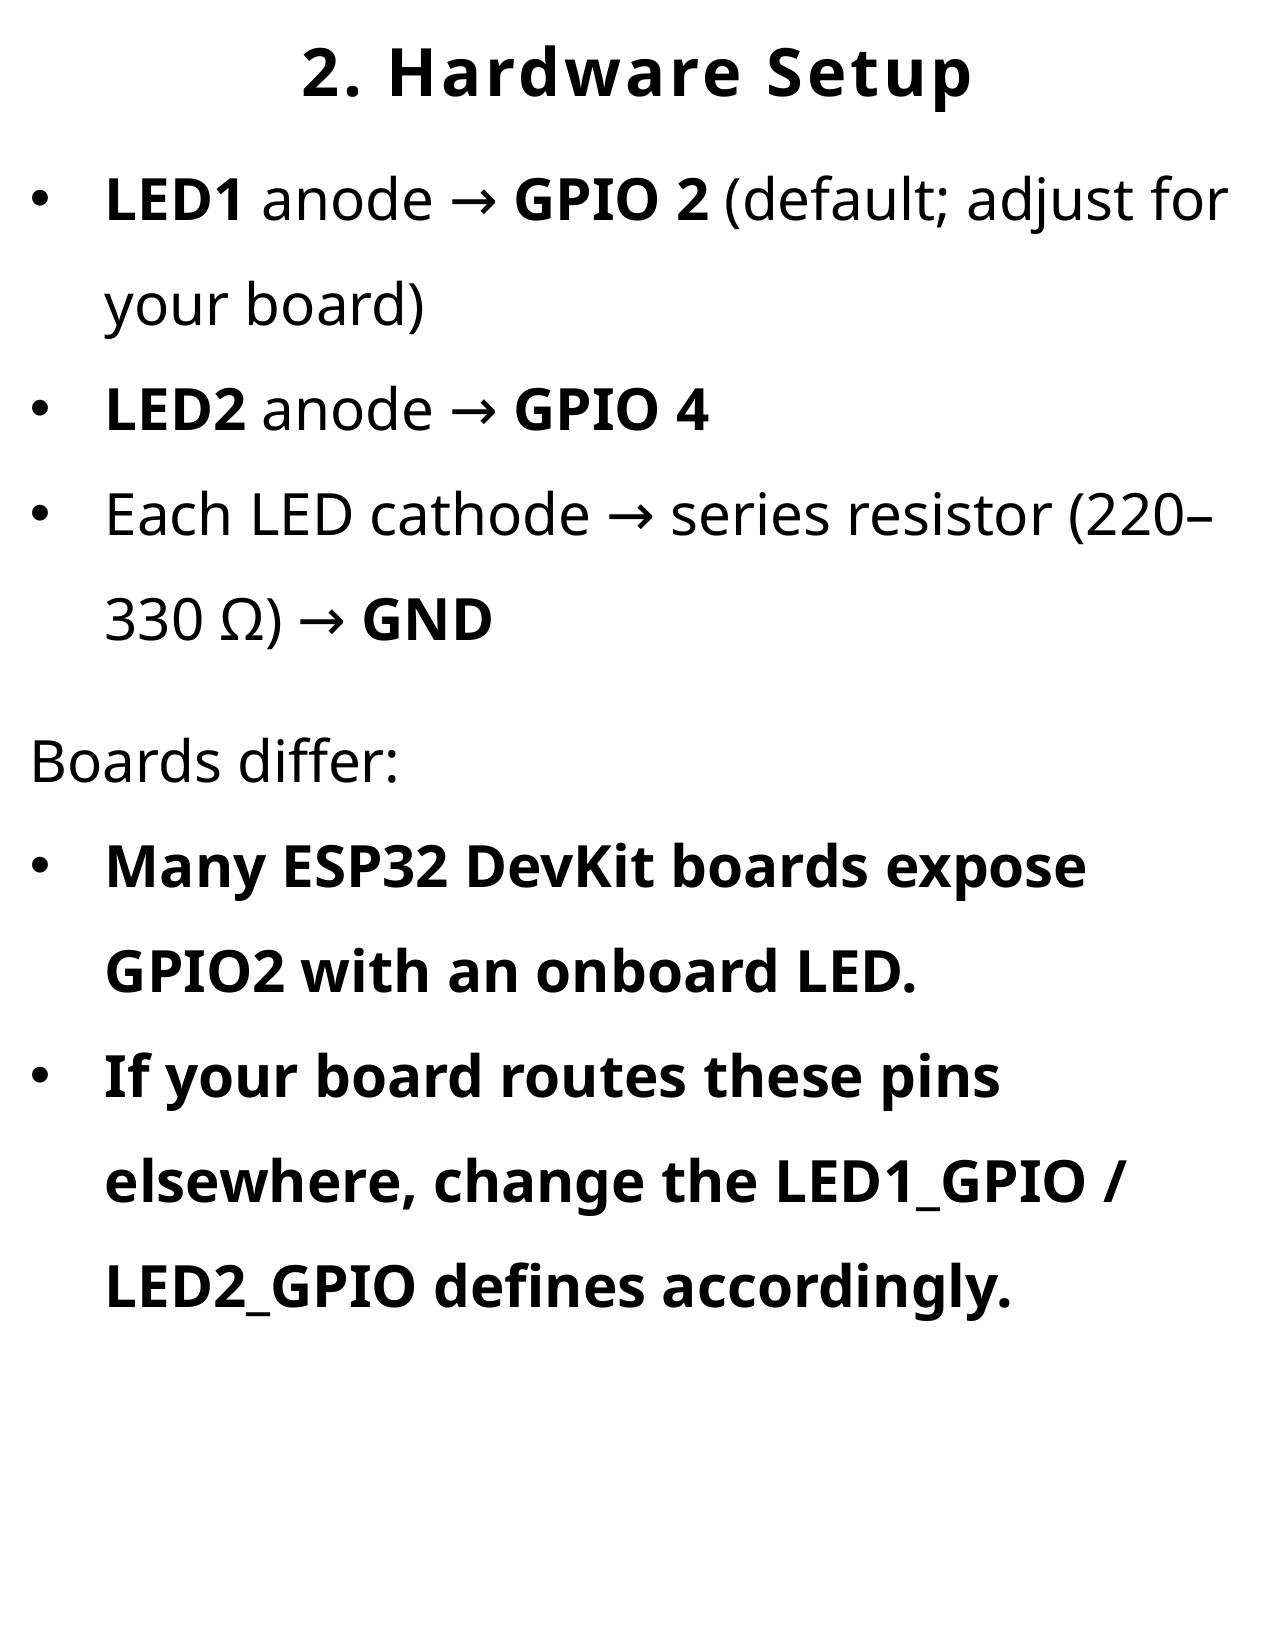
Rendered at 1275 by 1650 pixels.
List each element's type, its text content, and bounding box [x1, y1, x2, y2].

text_box 2. Hardware Setup [154, 12, 1121, 128]
text_box [0, 0, 1275, 128]
text_box LED1 anode → GPIO 2 (default; adjust for your board) LED2 anode → GPIO 4 Each LED cathode → series resistor (220–330 Ω) → GND Boards differ: Many ESP32 DevKit boards expose GPIO2 with an onboard LED. If your board routes these pins elsewhere, change the LED1_GPIO / LED2_GPIO defines accordingly. [14, 128, 1260, 1327]
